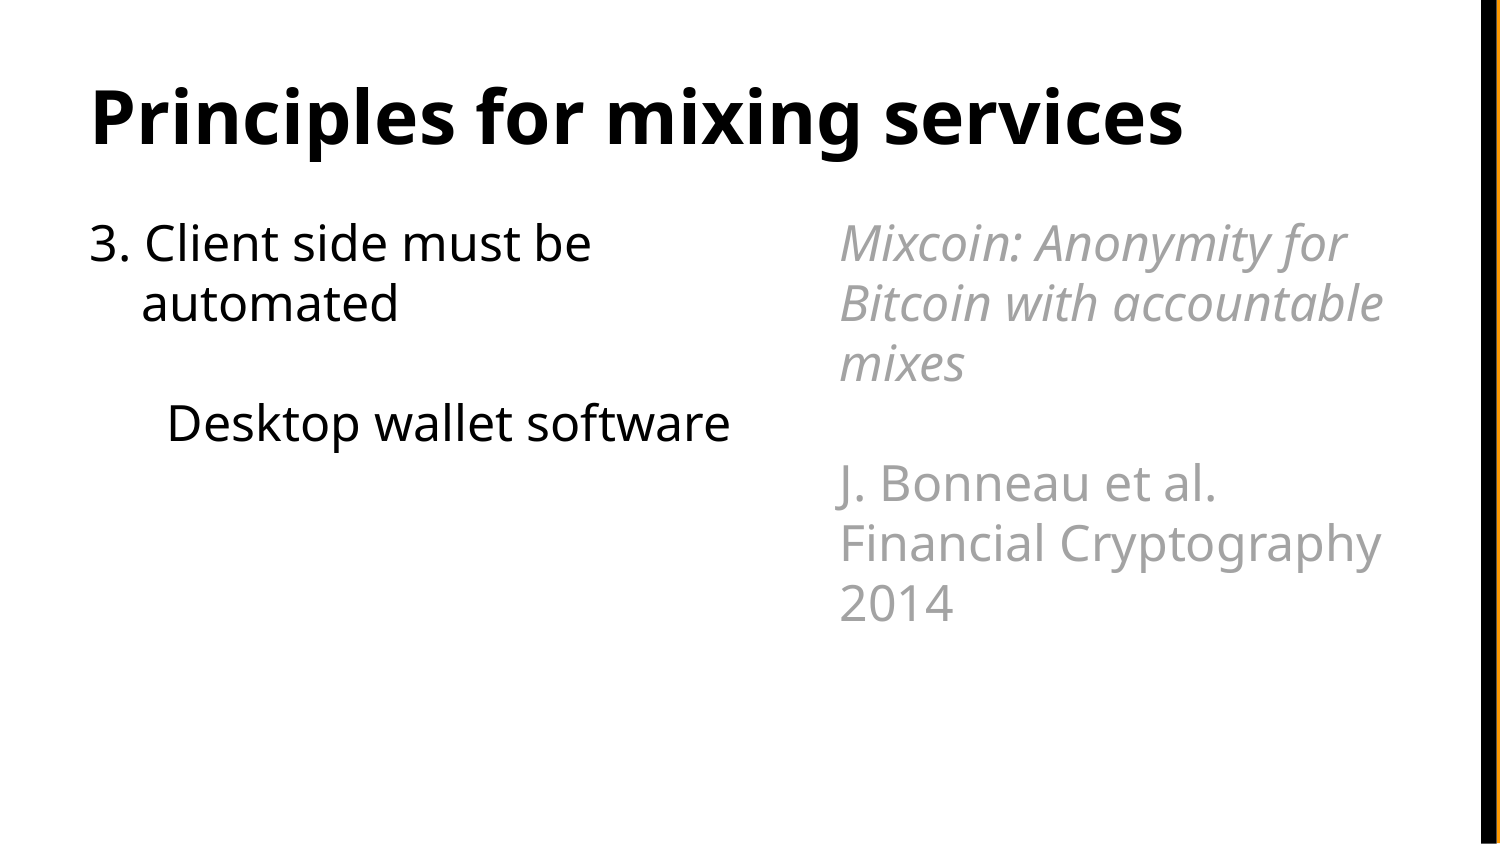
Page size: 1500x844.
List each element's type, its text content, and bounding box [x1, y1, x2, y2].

text_box 3. Client side must be automated Desktop wallet software [74, 196, 813, 808]
text_box Principles for mixing services [74, 33, 1425, 175]
text_box Mixcoin: Anonymity for Bitcoin with accountable mixes J. Bonneau et al. Financial Cryptography 2014 [824, 196, 1425, 808]
